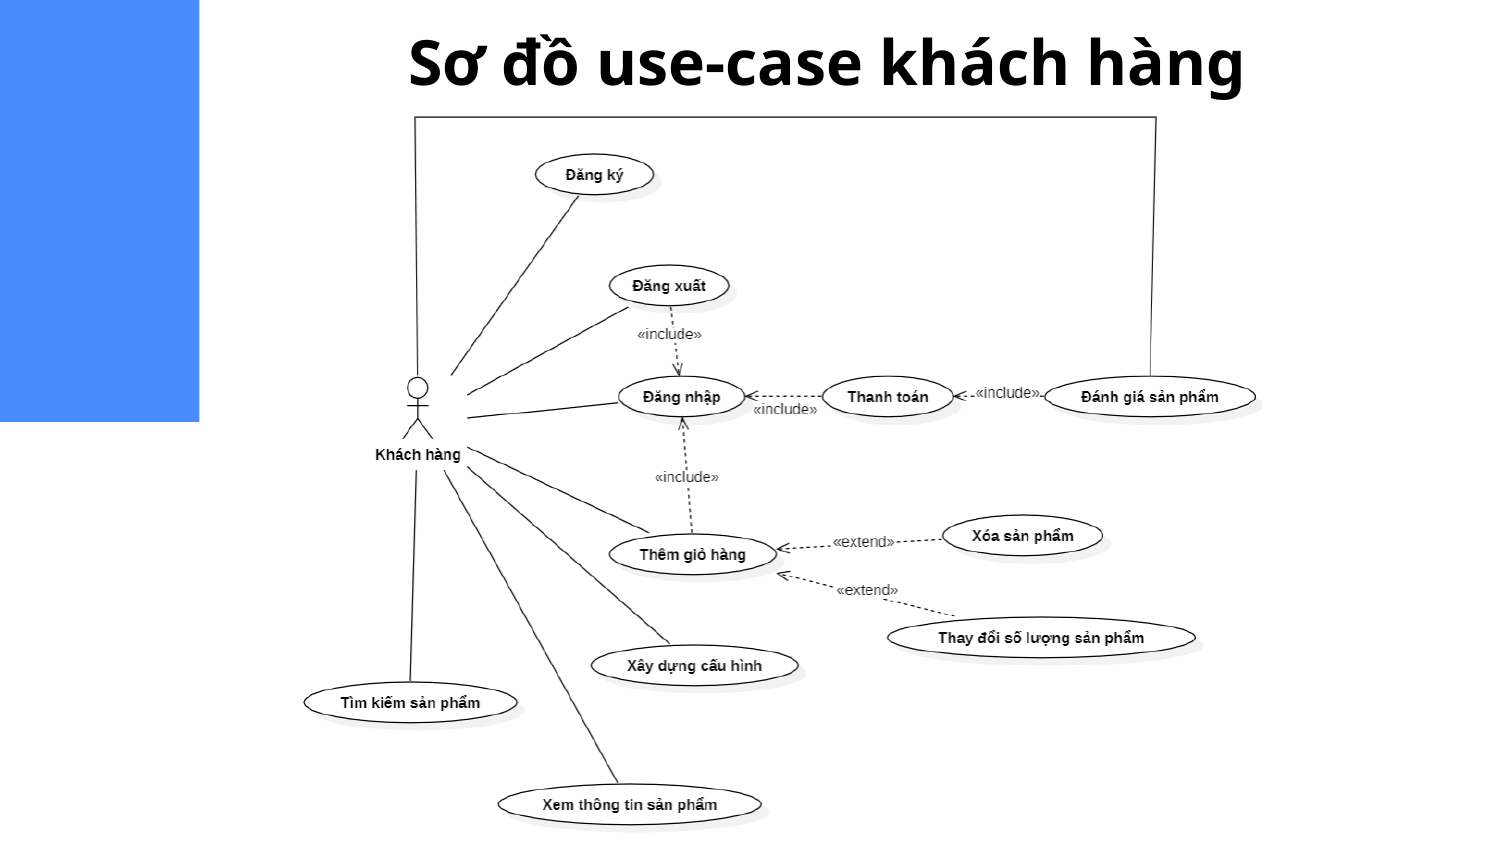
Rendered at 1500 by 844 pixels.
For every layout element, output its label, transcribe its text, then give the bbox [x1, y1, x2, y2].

title Sơ đồ use-case khách hàng [269, 21, 1262, 113]
picture [284, 112, 1262, 840]
